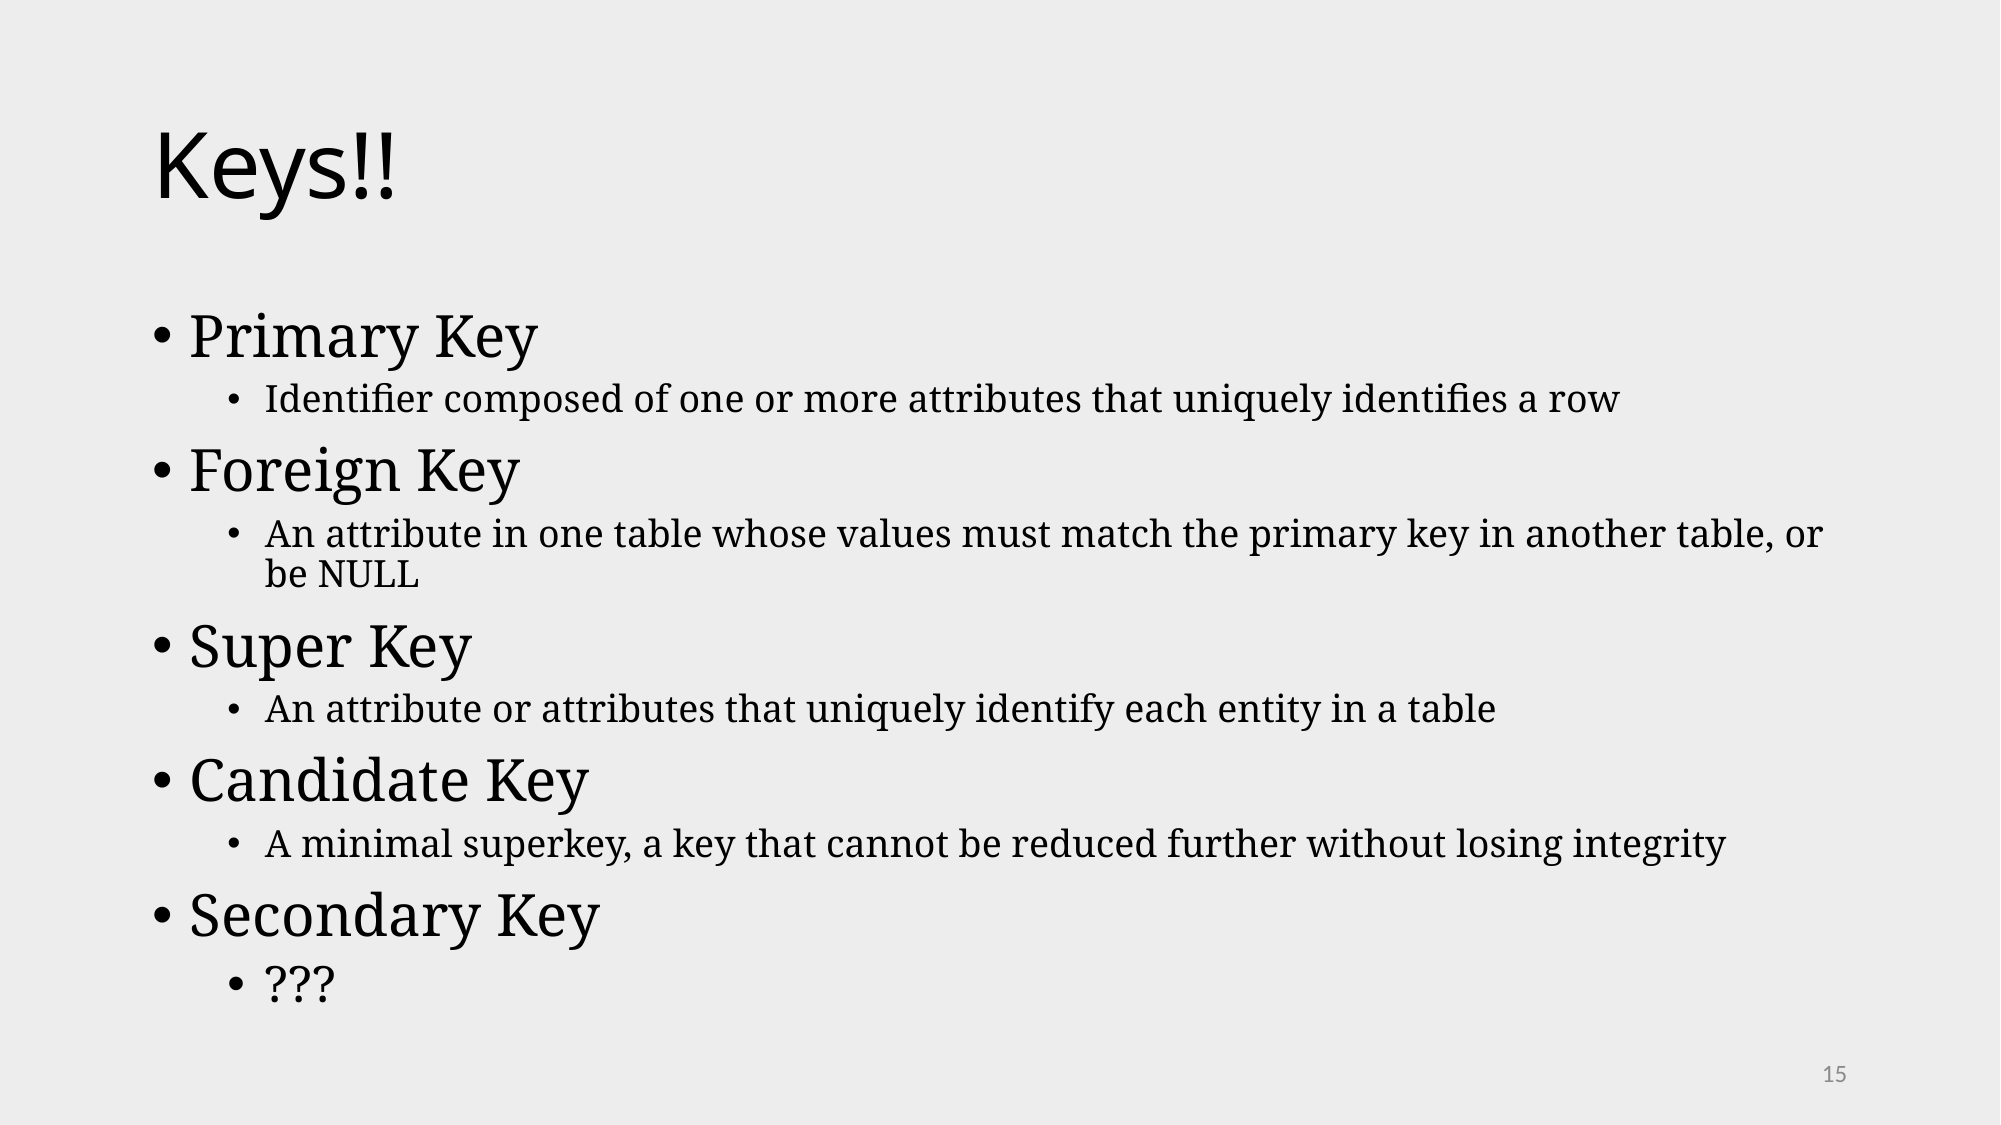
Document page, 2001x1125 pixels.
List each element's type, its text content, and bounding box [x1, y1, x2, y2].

list Primary Key Identifier composed of one or more attributes that uniquely identifies a row Foreign Key An attribute in one table whose values must match the primary key in another table, or be NULL Super Key An attribute or attributes that uniquely identify each entity in a table Candidate Key A minimal superkey, a key that cannot be reduced further without losing integrity Secondary Key ??? [137, 299, 1863, 1014]
slide_number 15 [1412, 1042, 1863, 1103]
title Keys!! [137, 59, 1863, 278]
